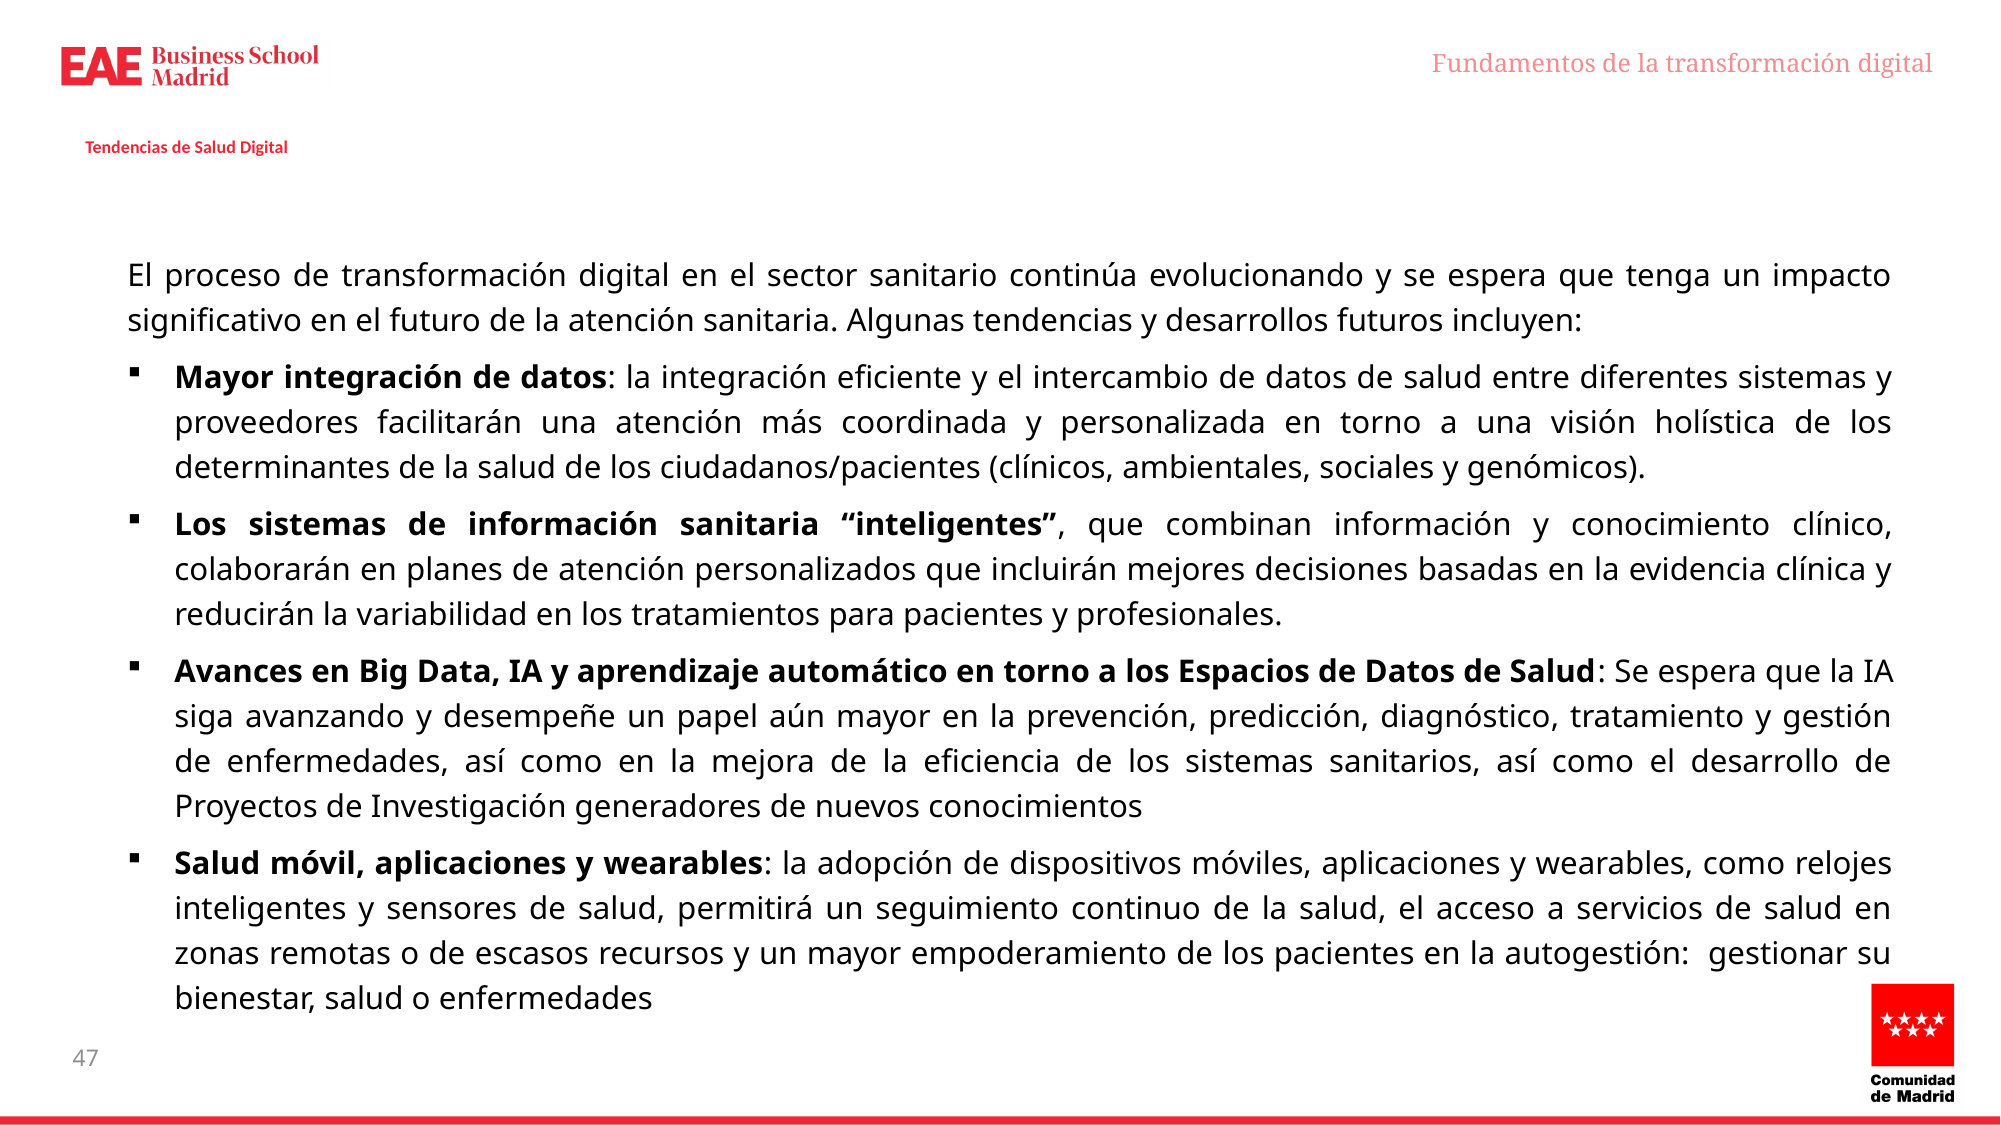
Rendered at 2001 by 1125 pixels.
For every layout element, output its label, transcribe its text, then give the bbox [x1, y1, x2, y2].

title Tendencias de Salud Digital [70, 130, 1946, 205]
picture [51, 35, 329, 95]
picture [1862, 973, 1966, 1112]
text_box El proceso de transformación digital en el sector sanitario continúa evolucionando y se espera que tenga un impacto significativo en el futuro de la atención sanitaria. Algunas tendencias y desarrollos futuros incluyen: Mayor integración de datos: la integración eficiente y el intercambio de datos de salud entre diferentes sistemas y proveedores facilitarán una atención más coordinada y personalizada en torno a una visión holística de los determinantes de la salud de los ciudadanos/pacientes (clínicos, ambientales, sociales y genómicos). Los sistemas de información sanitaria “inteligentes”, que combinan información y conocimiento clínico, colaborarán en planes de atención personalizados que incluirán mejores decisiones basadas en la evidencia clínica y reducirán la variabilidad en los tratamientos para pacientes y profesionales. Avances en Big Data, IA y aprendizaje automático en torno a los Espacios de Datos de Salud: Se espera que la IA siga avanzando y desempeñe un papel aún mayor en la prevención, predicción, diagnóstico, tratamiento y gestión de enfermedades, así como en la mejora de la eficiencia de los sistemas sanitarios, así como el desarrollo de Proyectos de Investigación generadores de nuevos conocimientos Salud móvil, aplicaciones y wearables: la adopción de dispositivos móviles, aplicaciones y wearables, como relojes inteligentes y sensores de salud, permitirá un seguimiento continuo de la salud, el acceso a servicios de salud en zonas remotas o de escasos recursos y un mayor empoderamiento de los pacientes en la autogestión: gestionar su bienestar, salud o enfermedades [112, 239, 1909, 1023]
slide_number 47 [57, 1029, 508, 1090]
footer Fundamentos de la transformación digital [370, 34, 1949, 95]
